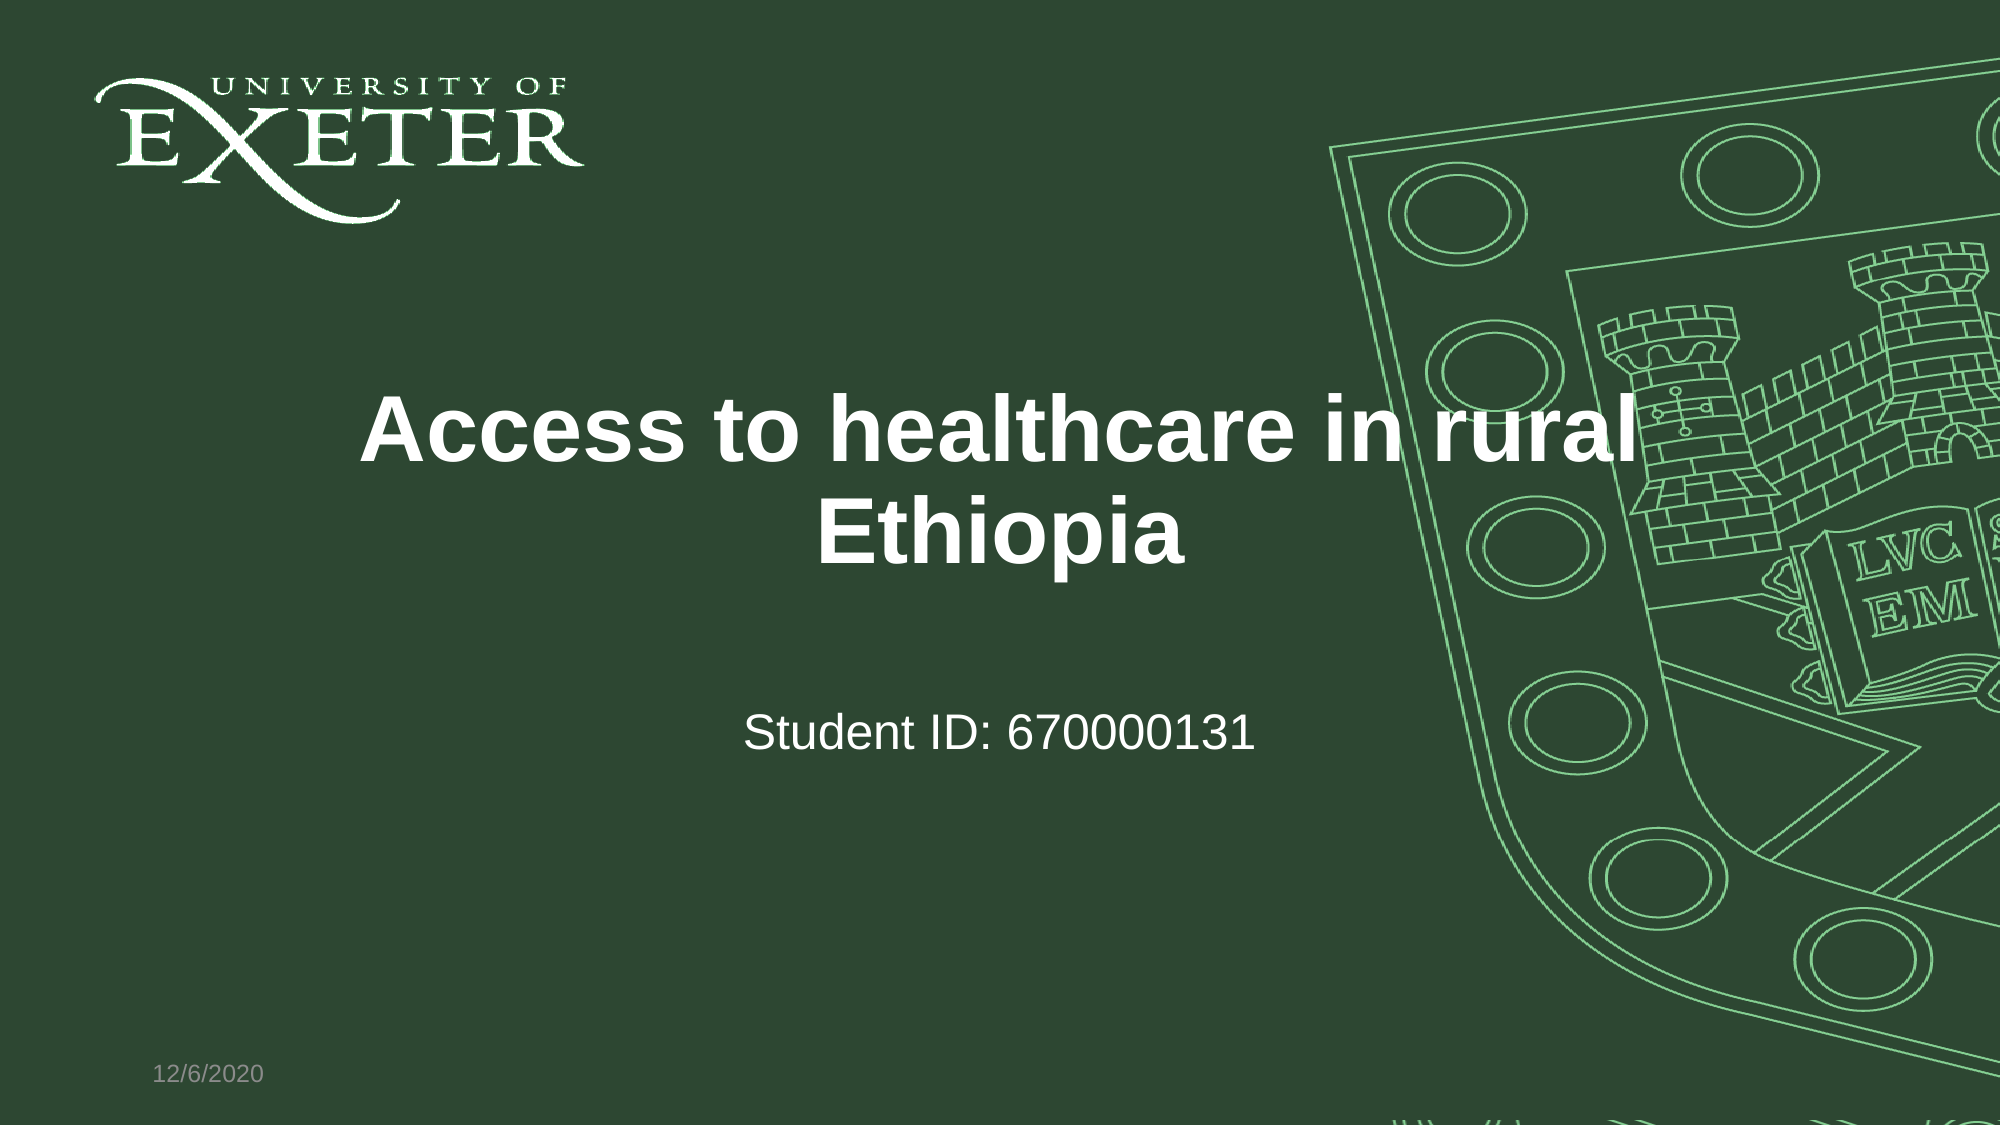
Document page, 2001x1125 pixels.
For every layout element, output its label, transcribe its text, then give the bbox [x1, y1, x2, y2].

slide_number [137, 1042, 588, 1103]
title Access to healthcare in rural Ethiopia [249, 199, 1750, 590]
subtitle Student ID: 670000131 [249, 590, 1750, 863]
